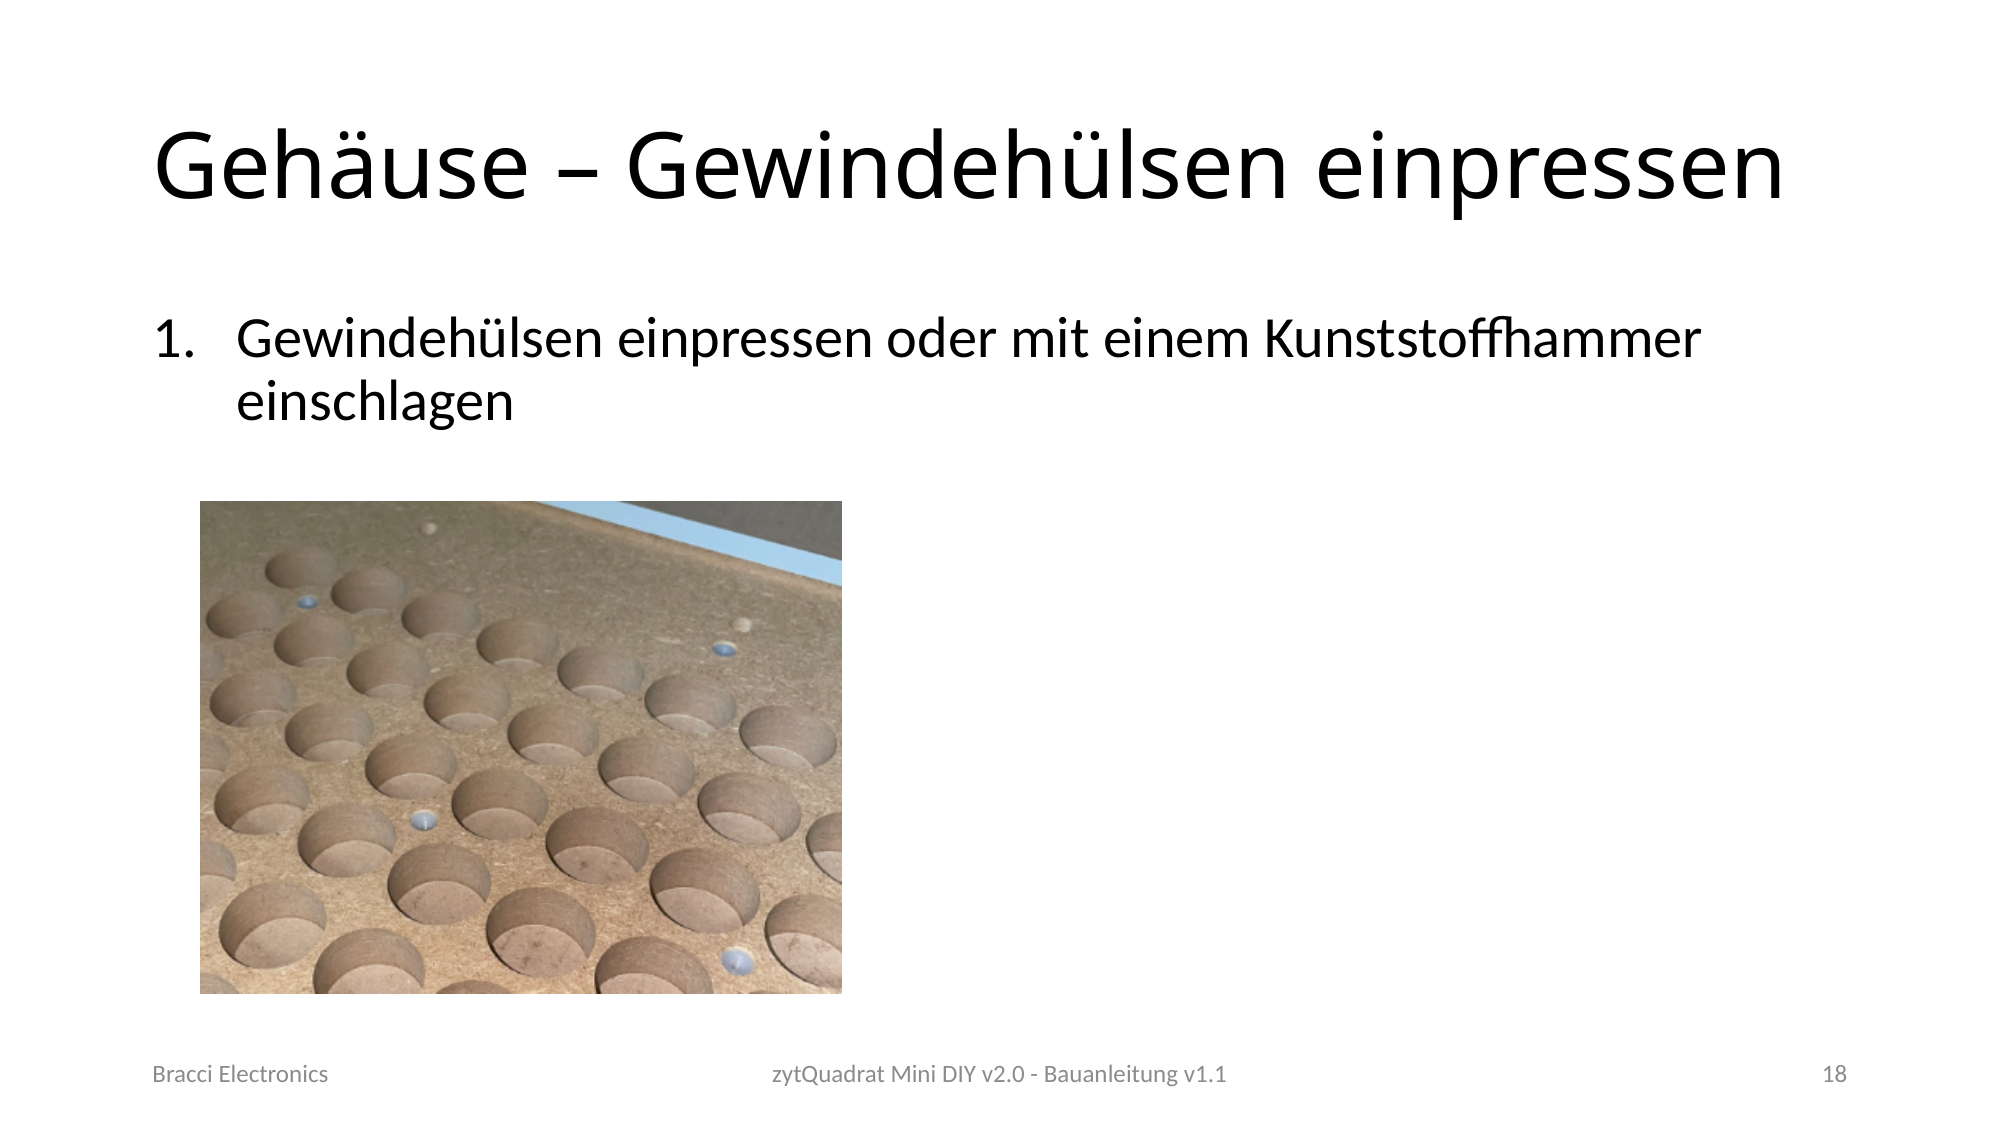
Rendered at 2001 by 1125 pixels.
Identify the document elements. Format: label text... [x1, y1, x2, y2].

picture [200, 501, 842, 994]
title Gehäuse – Gewindehülsen einpressen [137, 59, 1863, 278]
list Gewindehülsen einpressen oder mit einem Kunststoffhammer einschlagen [137, 299, 1863, 1014]
slide_number 18 [1412, 1042, 1863, 1103]
footer zytQuadrat Mini DIY v2.0 - Bauanleitung v1.1 [662, 1042, 1338, 1103]
slide_number Bracci Electronics [137, 1042, 588, 1103]
